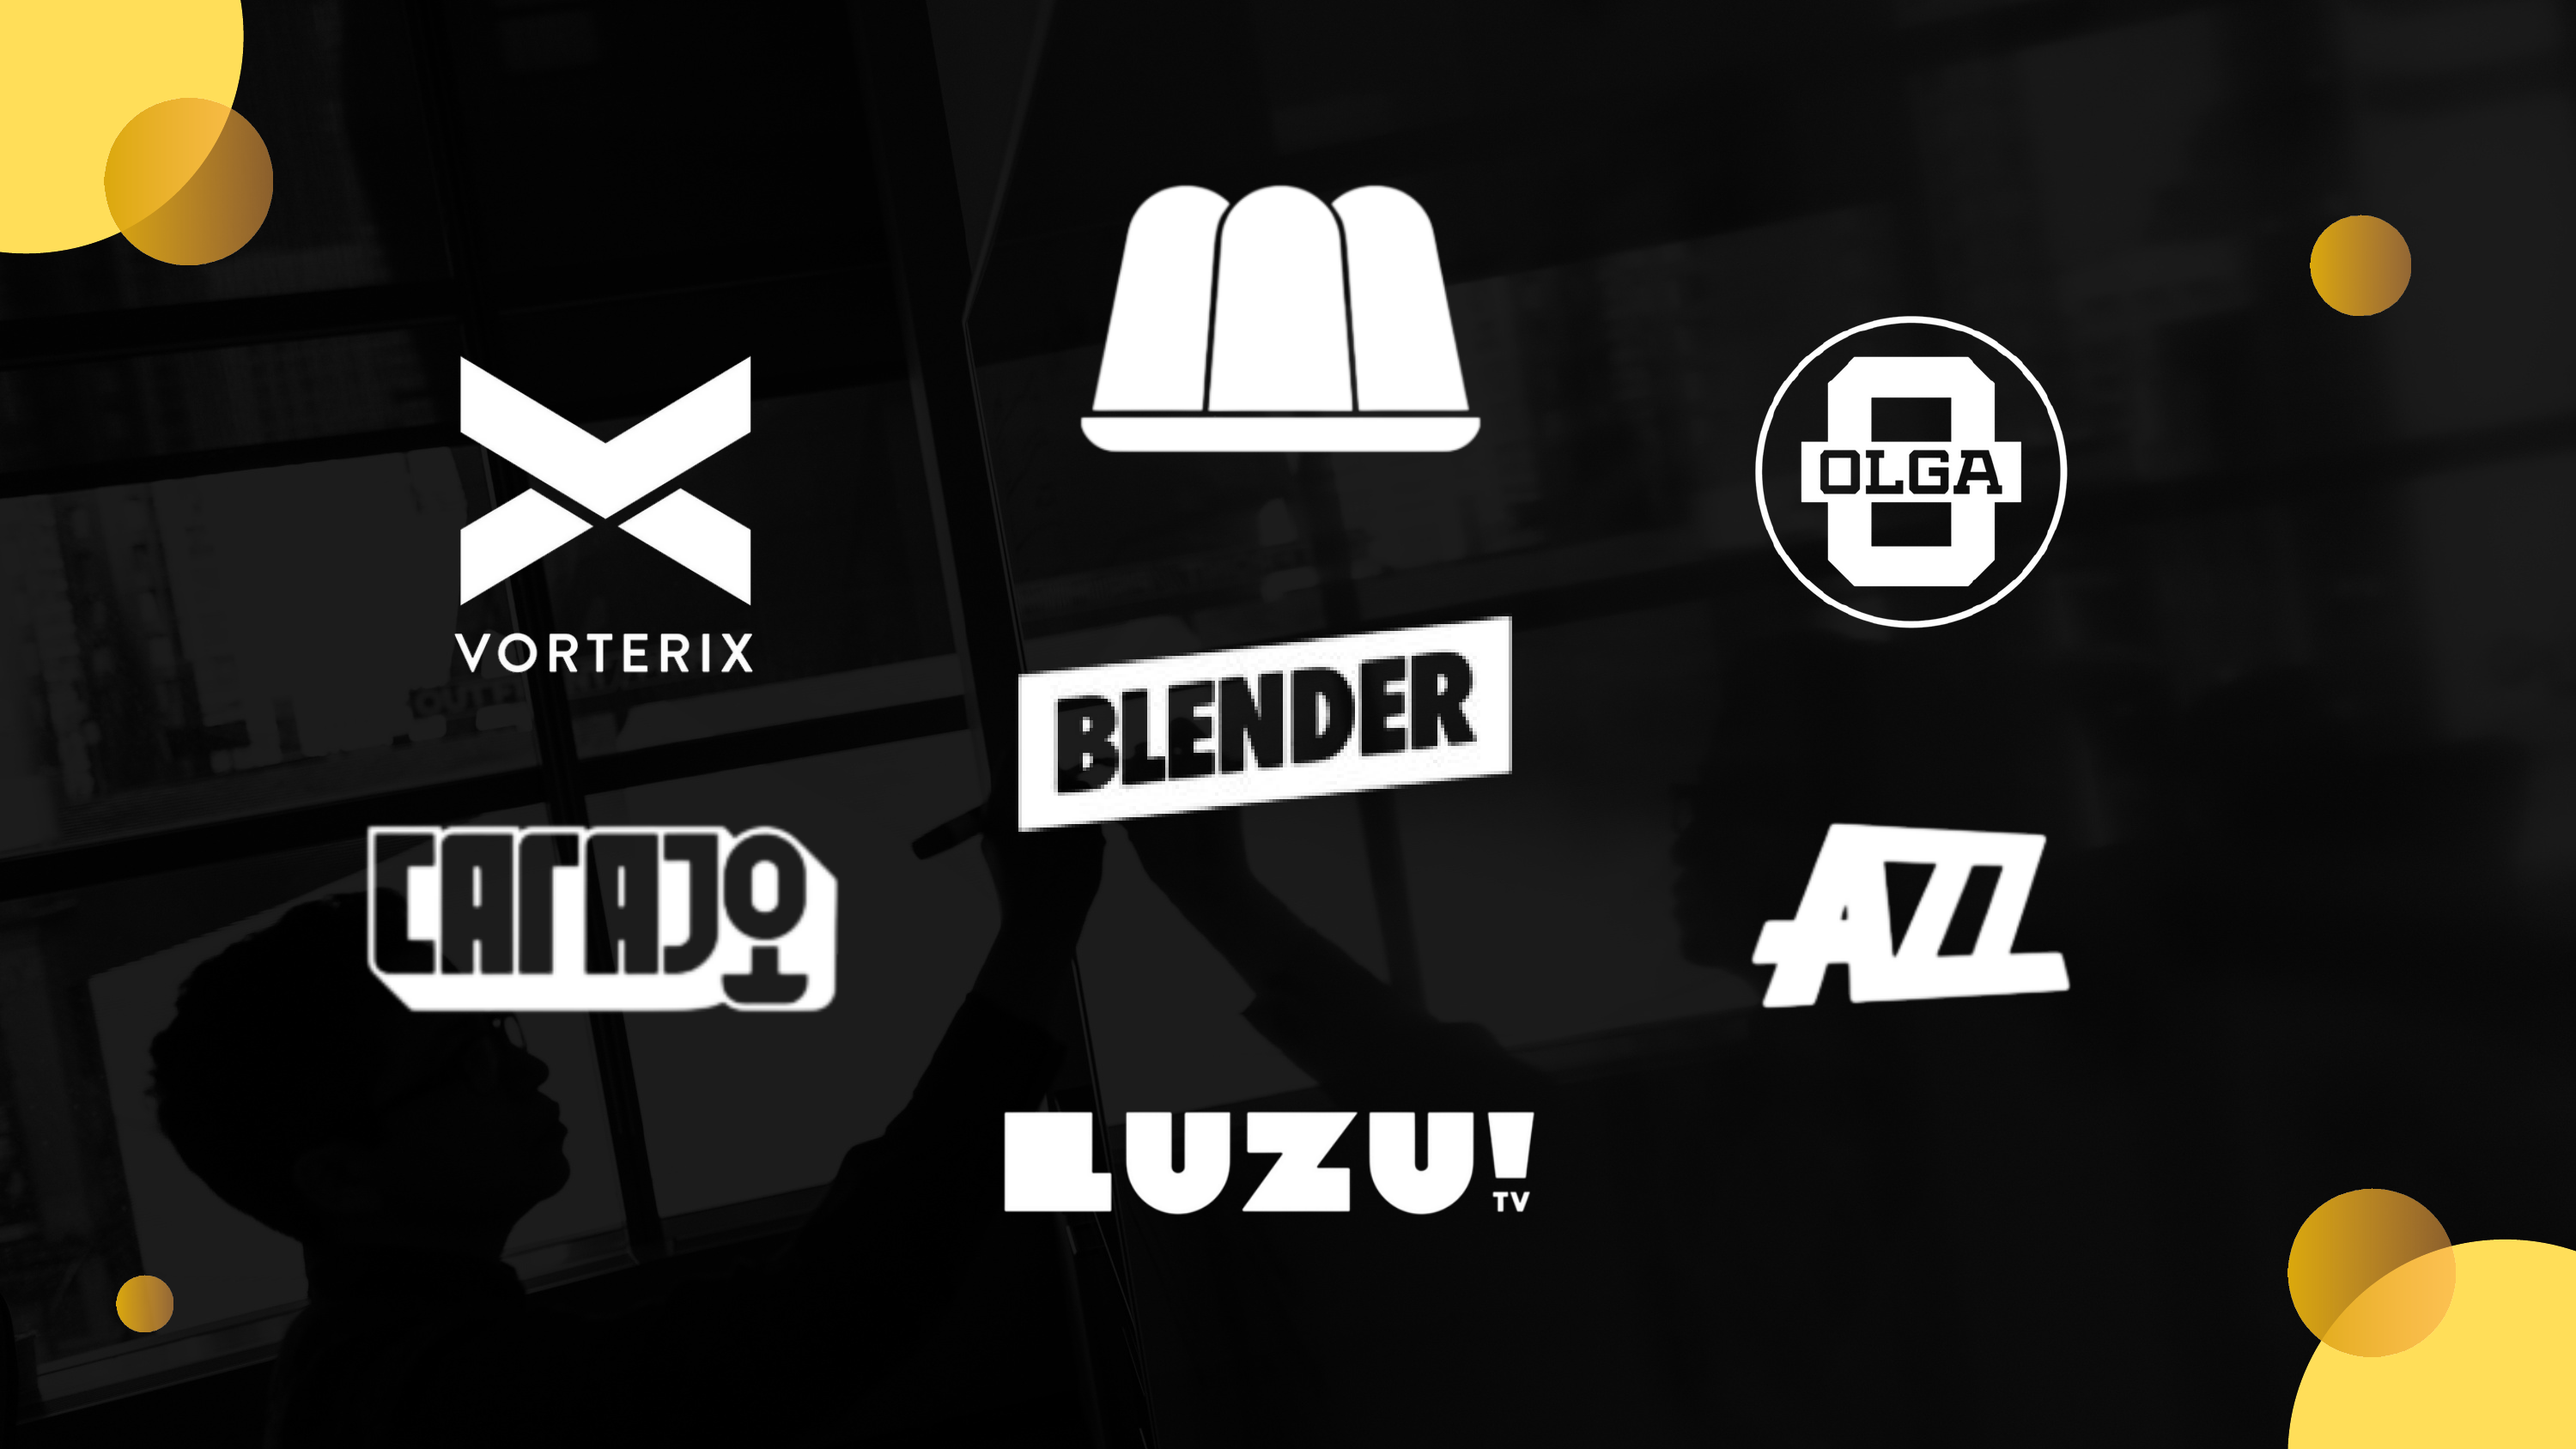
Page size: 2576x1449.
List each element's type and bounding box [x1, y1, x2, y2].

text_box [2310, 215, 2411, 316]
text_box [283, 600, 924, 1240]
text_box [2287, 1239, 2576, 1449]
text_box [104, 97, 273, 265]
text_box [908, 367, 1624, 1082]
text_box [968, 916, 1564, 1383]
text_box [1724, 282, 2098, 655]
text_box [2287, 1188, 2456, 1357]
text_box [957, 6, 1606, 655]
text_box [0, 0, 2576, 1449]
text_box [0, 0, 244, 254]
text_box [116, 1275, 173, 1332]
text_box [427, 335, 781, 600]
text_box [1699, 717, 2123, 1116]
